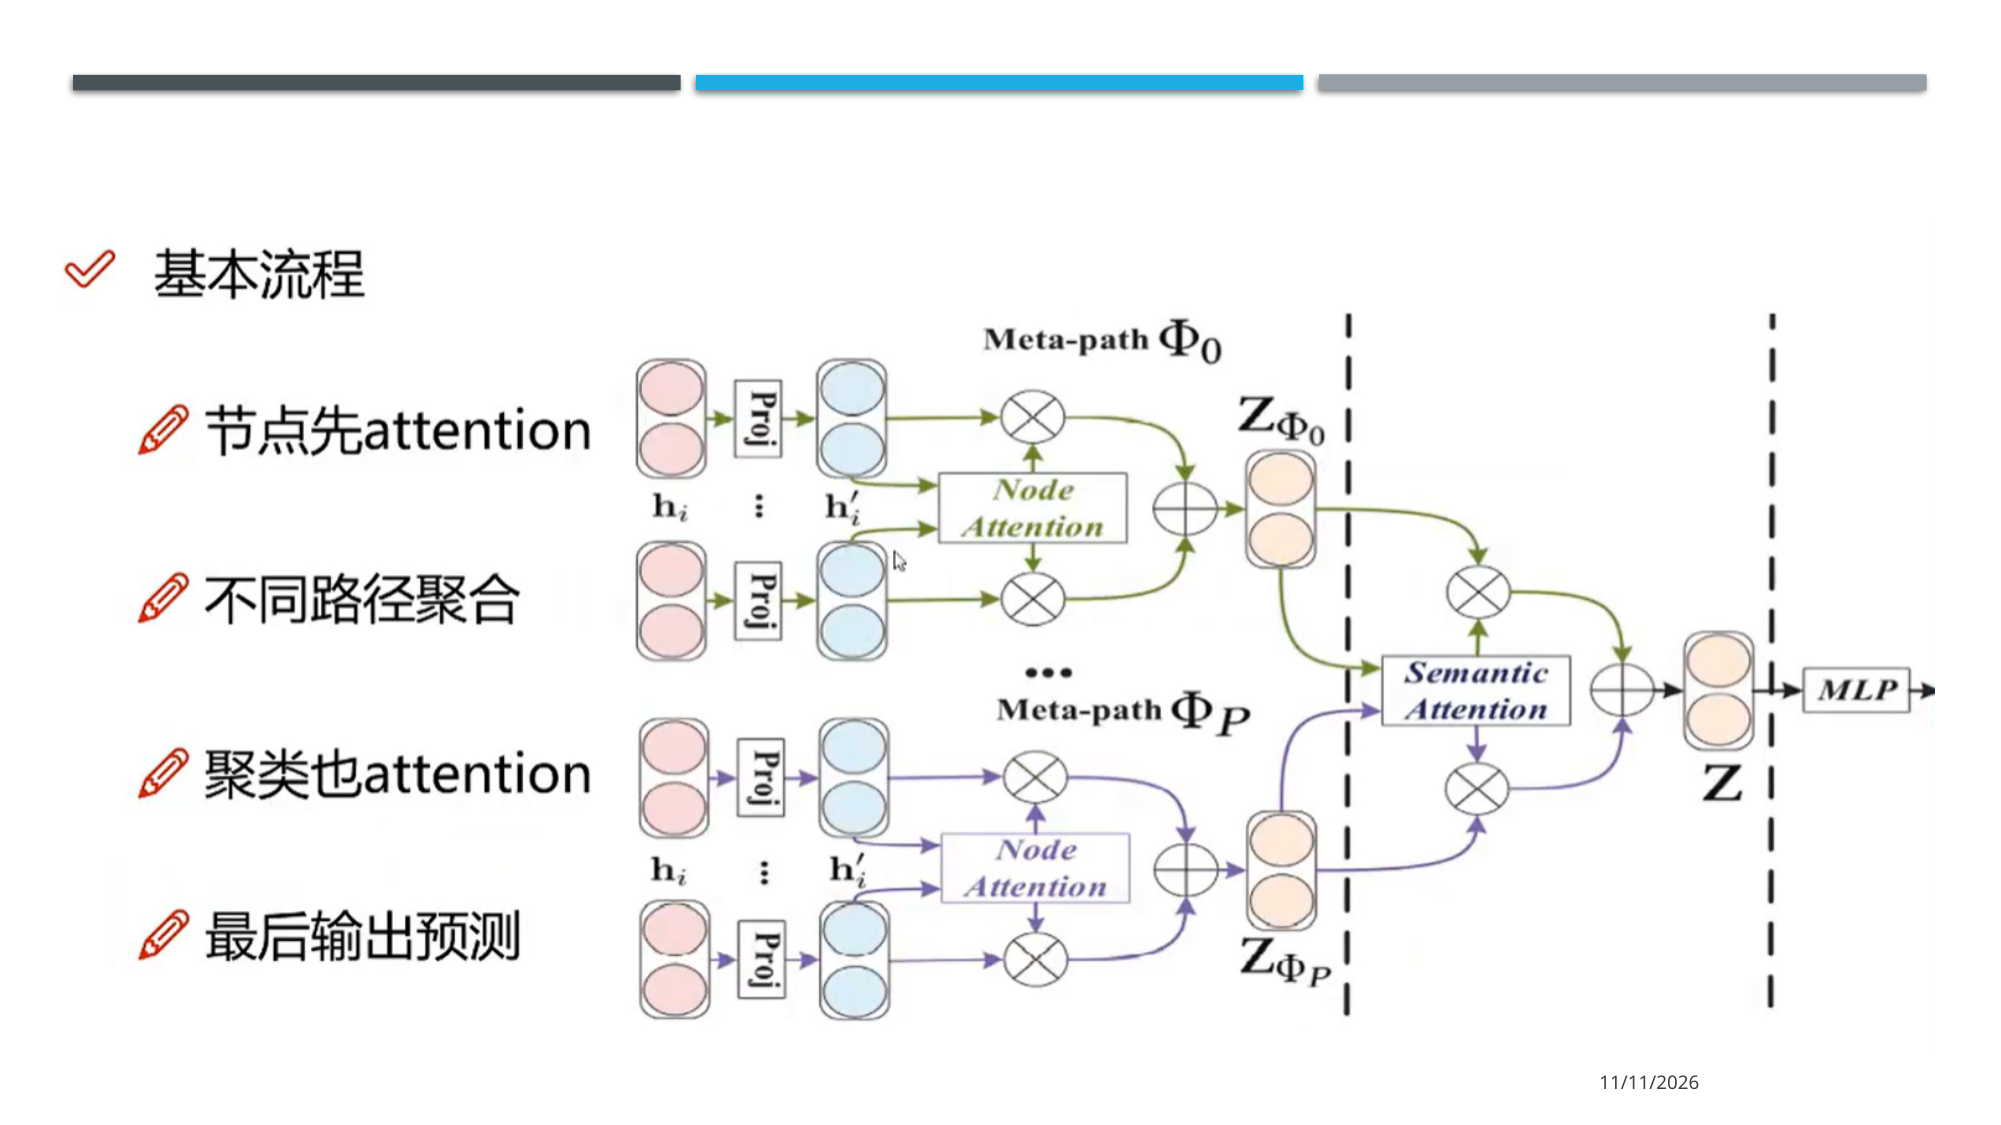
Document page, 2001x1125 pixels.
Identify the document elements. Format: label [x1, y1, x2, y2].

slide_number [1247, 1066, 1715, 1114]
picture [40, 222, 1936, 1055]
